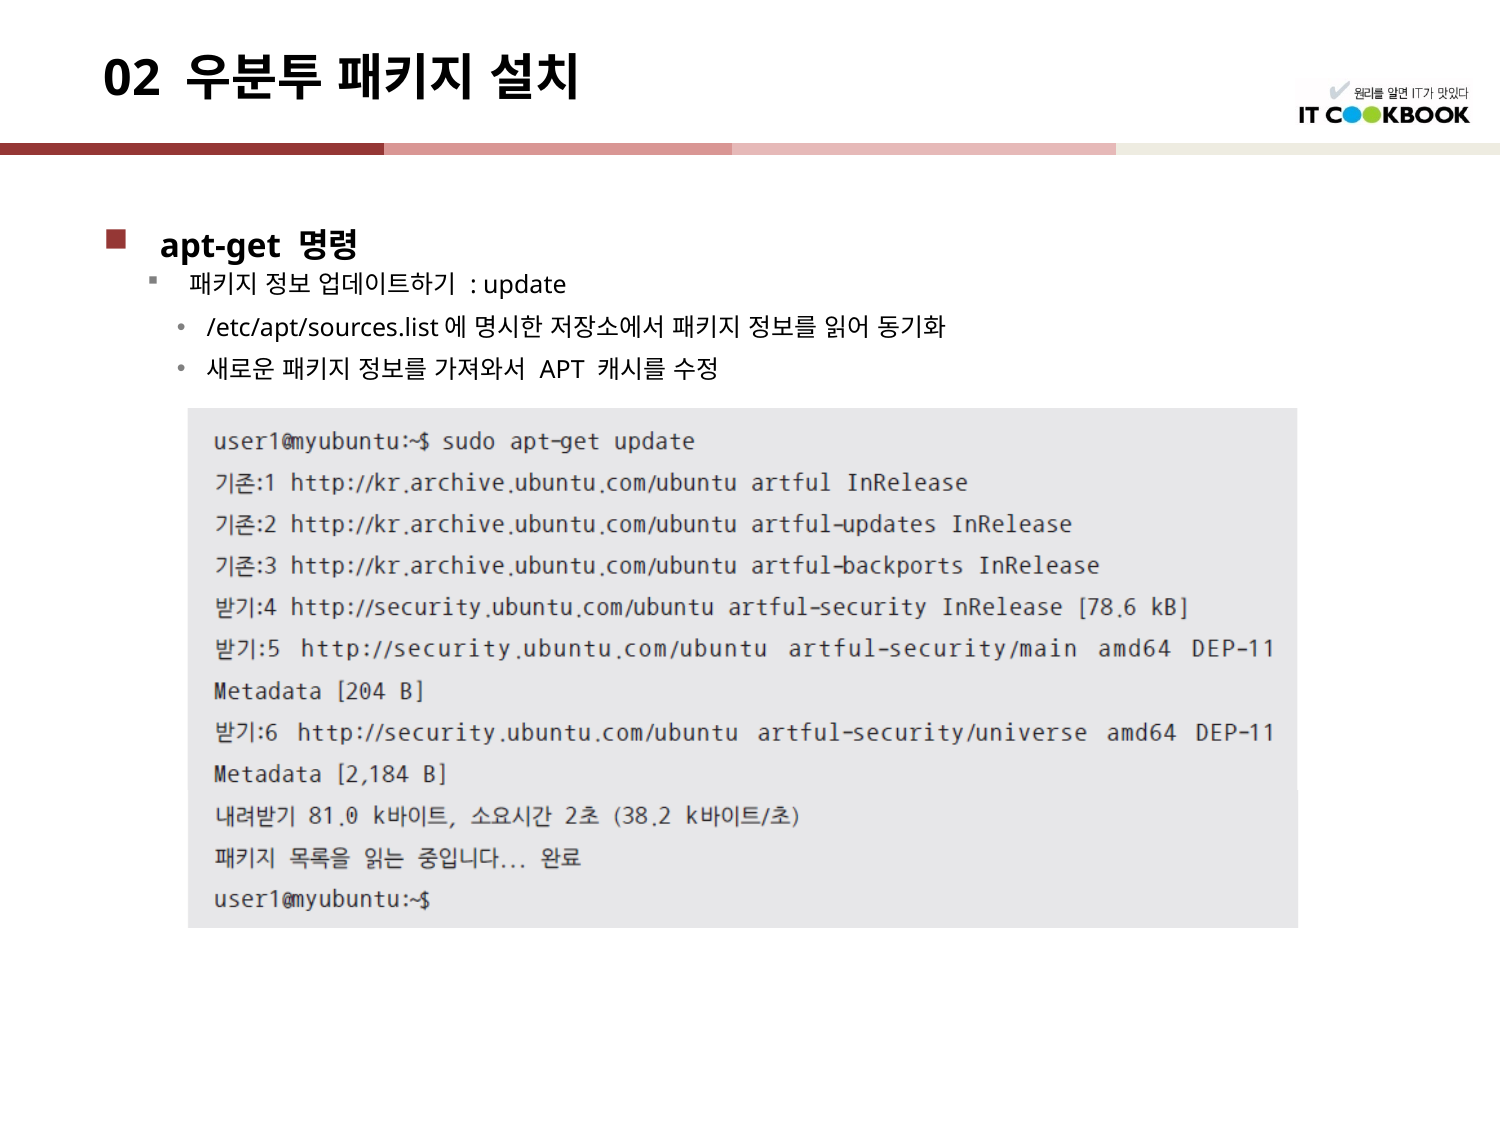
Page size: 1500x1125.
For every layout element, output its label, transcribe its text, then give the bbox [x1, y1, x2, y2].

list apt-get 명령 패키지 정보 업데이트하기 : update /etc/apt/sources.list에 명시한 저장소에서 패키지 정보를 읽어 동기화 새로운 패키지 정보를 가져와서 APT 캐시를 수정 [88, 196, 1459, 1083]
picture [1295, 78, 1473, 125]
title 02 우분투 패키지 설치 [88, 30, 1330, 121]
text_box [182, 408, 1306, 929]
